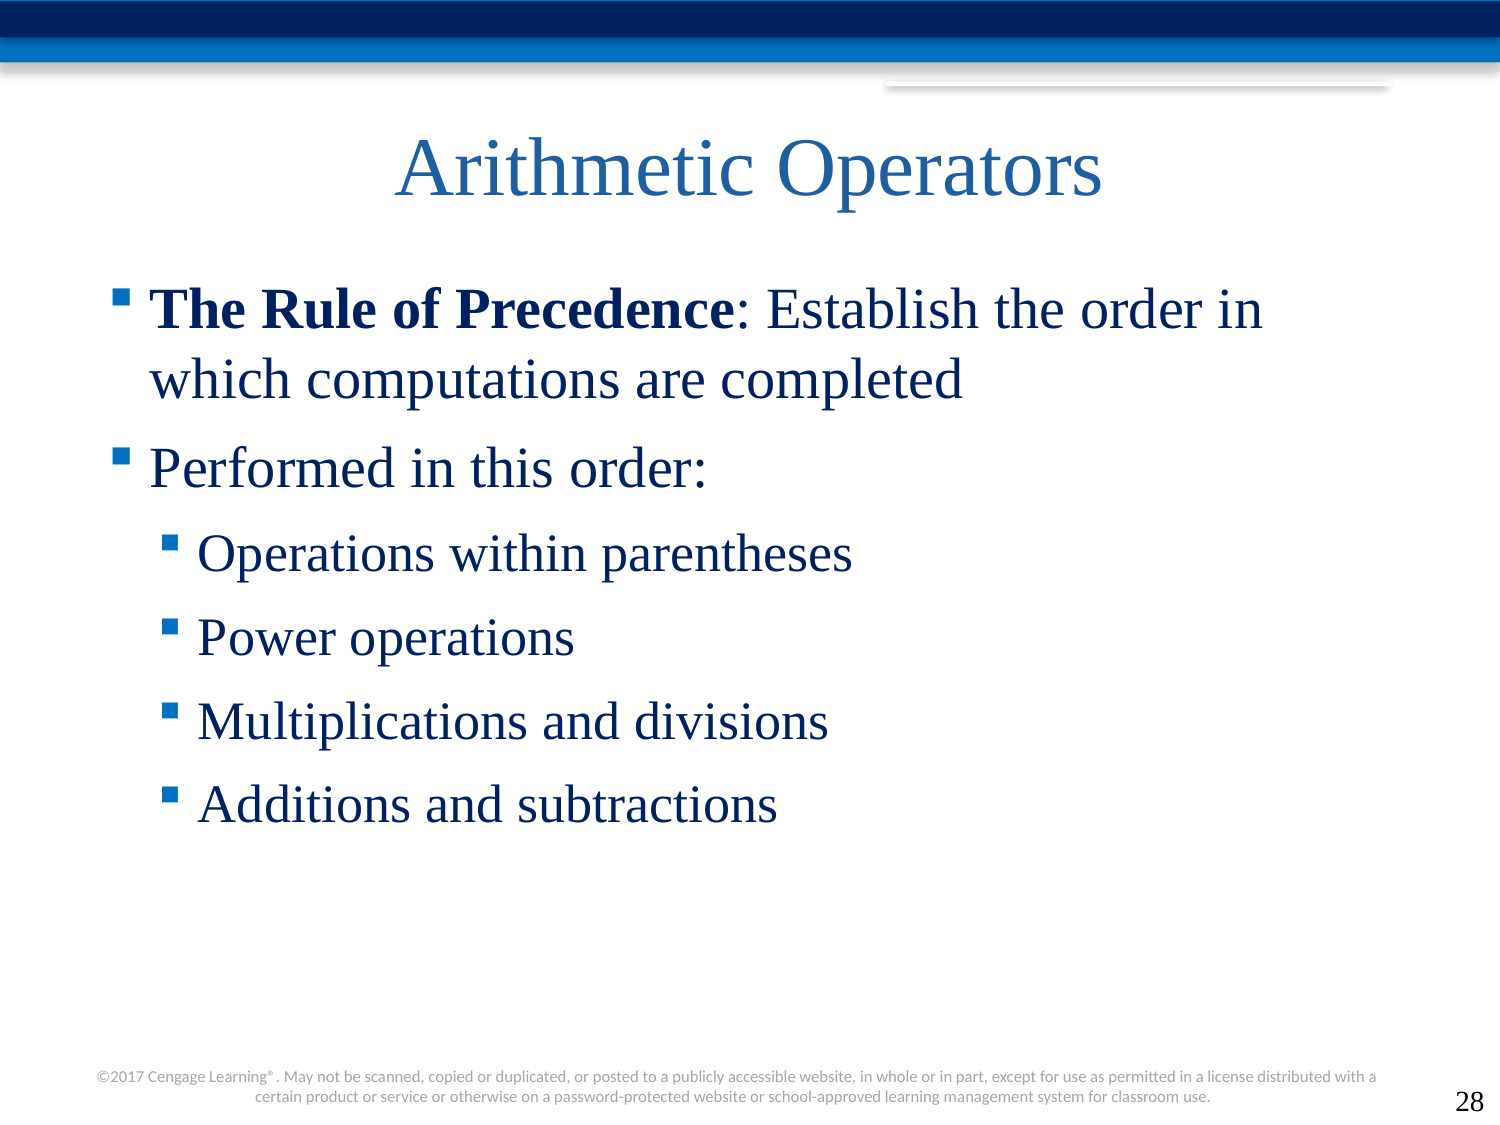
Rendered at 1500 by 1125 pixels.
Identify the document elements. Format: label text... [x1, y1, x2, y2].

slide_number 28 [1425, 1074, 1500, 1125]
title Arithmetic Operators [75, 75, 1425, 250]
list The Rule of Precedence: Establish the order in which computations are completed Performed in this order: Operations within parentheses Power operations Multiplications and divisions Additions and subtractions [75, 262, 1425, 1066]
